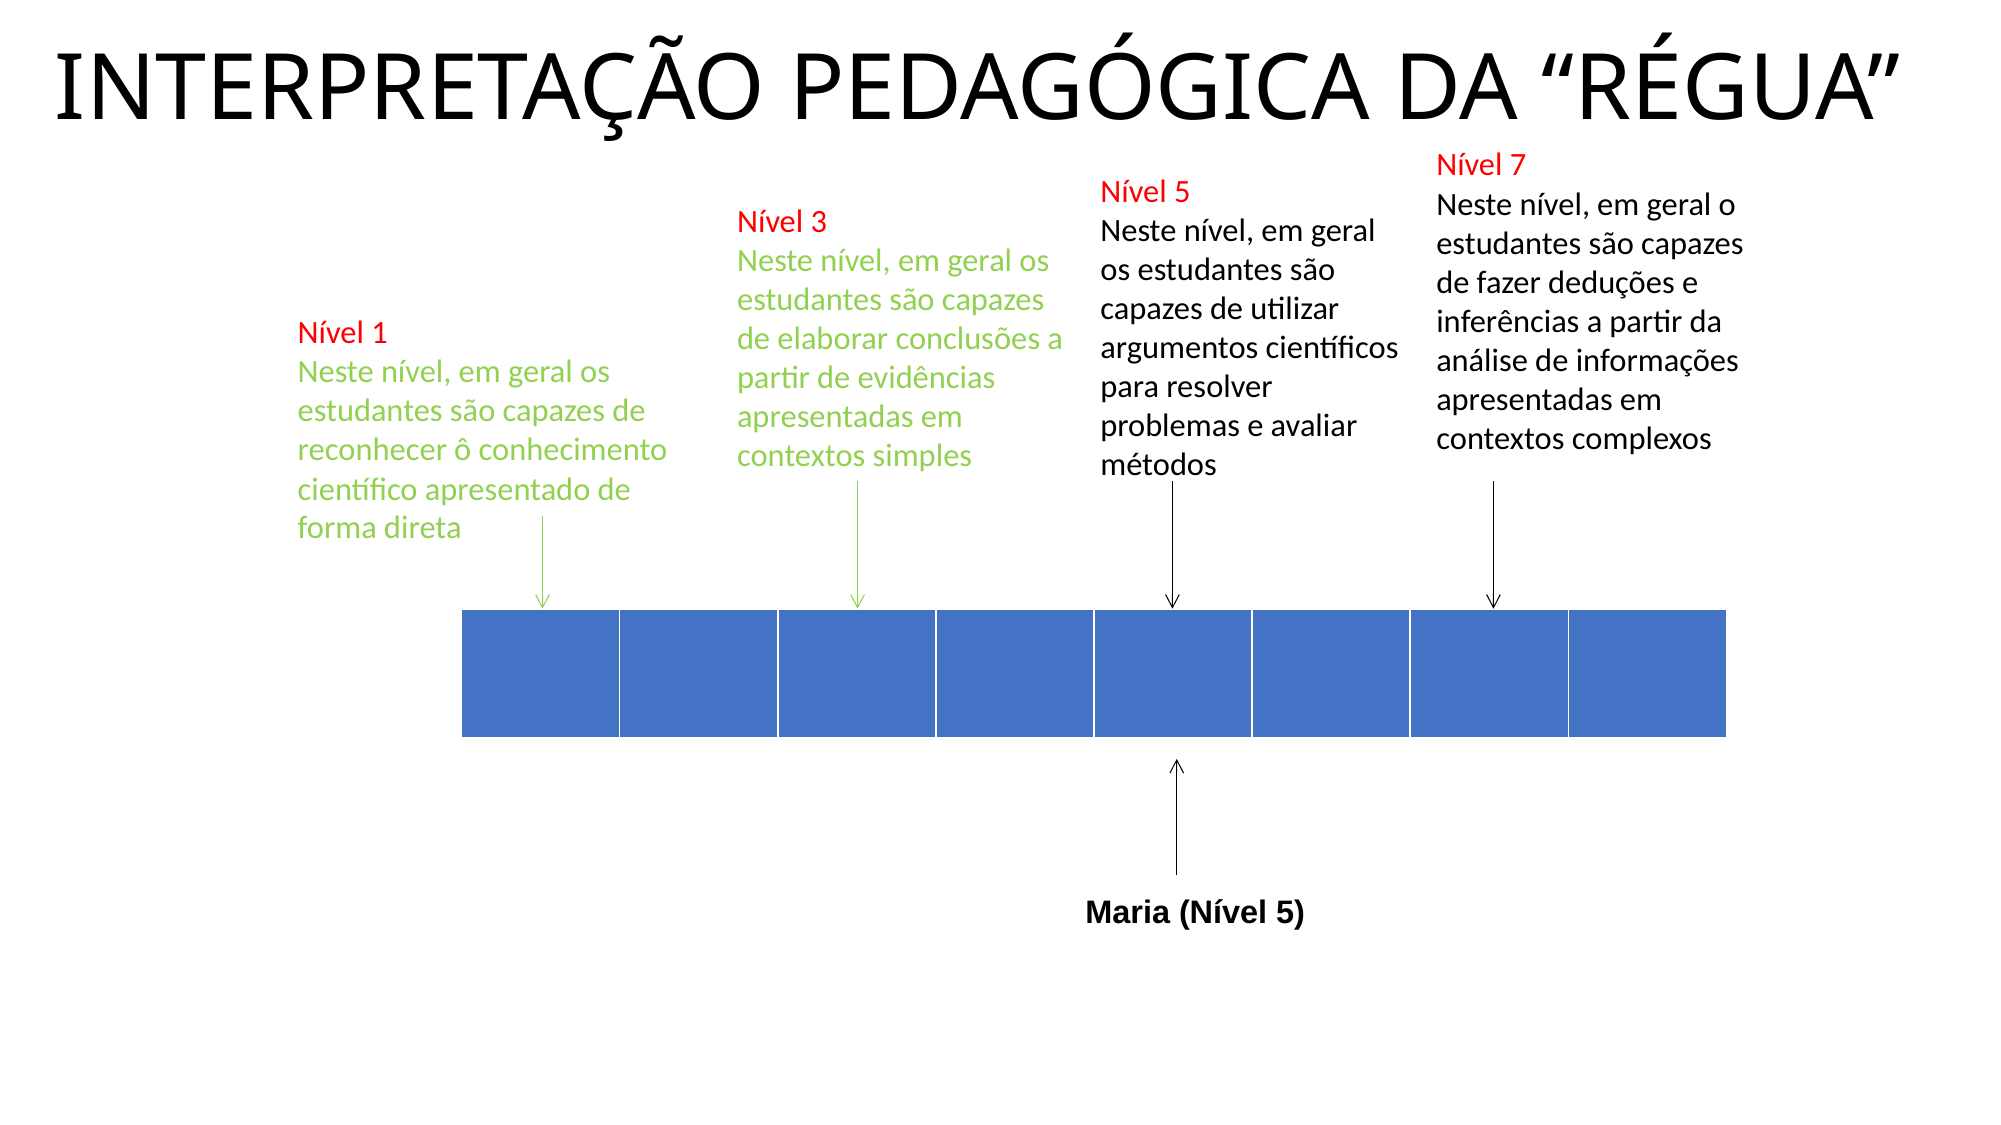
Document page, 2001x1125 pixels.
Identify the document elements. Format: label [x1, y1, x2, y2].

table_header [937, 610, 1093, 737]
table_header [1411, 610, 1568, 737]
table_header [1253, 610, 1409, 737]
title [40, 32, 1961, 151]
text_box [1070, 883, 1321, 938]
table_header [462, 610, 619, 737]
table_header [779, 610, 935, 737]
table_header [620, 610, 777, 737]
text_box [282, 135, 1796, 609]
table_header [1095, 610, 1251, 737]
table_header [1569, 610, 1726, 737]
